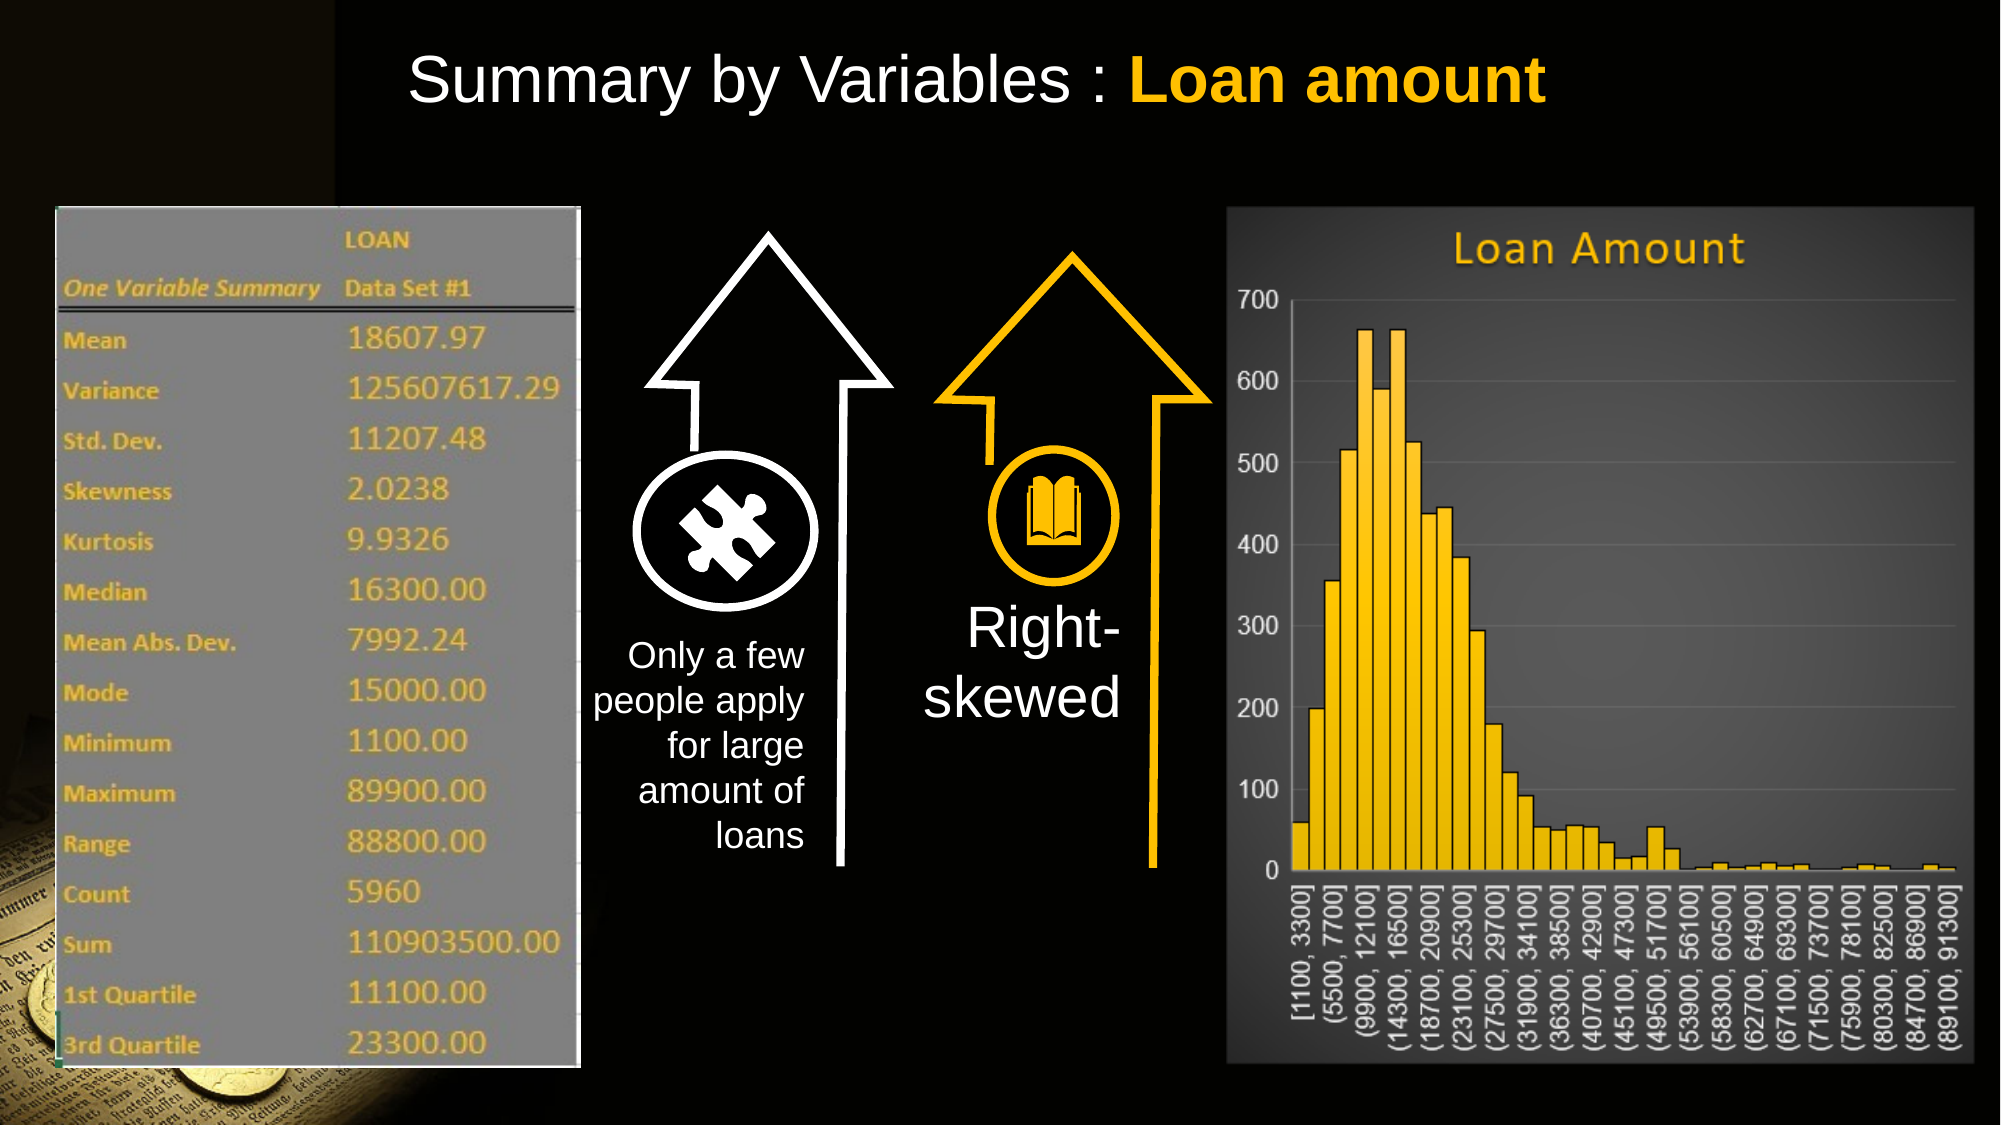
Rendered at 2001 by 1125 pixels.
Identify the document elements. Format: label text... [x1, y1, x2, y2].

text_box [941, 256, 1205, 868]
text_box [581, 539, 821, 867]
text_box Right-skewed [825, 582, 1137, 807]
text_box [1025, 474, 1082, 547]
text_box [990, 448, 1117, 582]
text_box [677, 483, 774, 539]
text_box [651, 236, 887, 867]
picture [0, 0, 2001, 1125]
text_box [635, 453, 816, 539]
list Summary by Variables : Loan amount [392, 25, 1839, 137]
